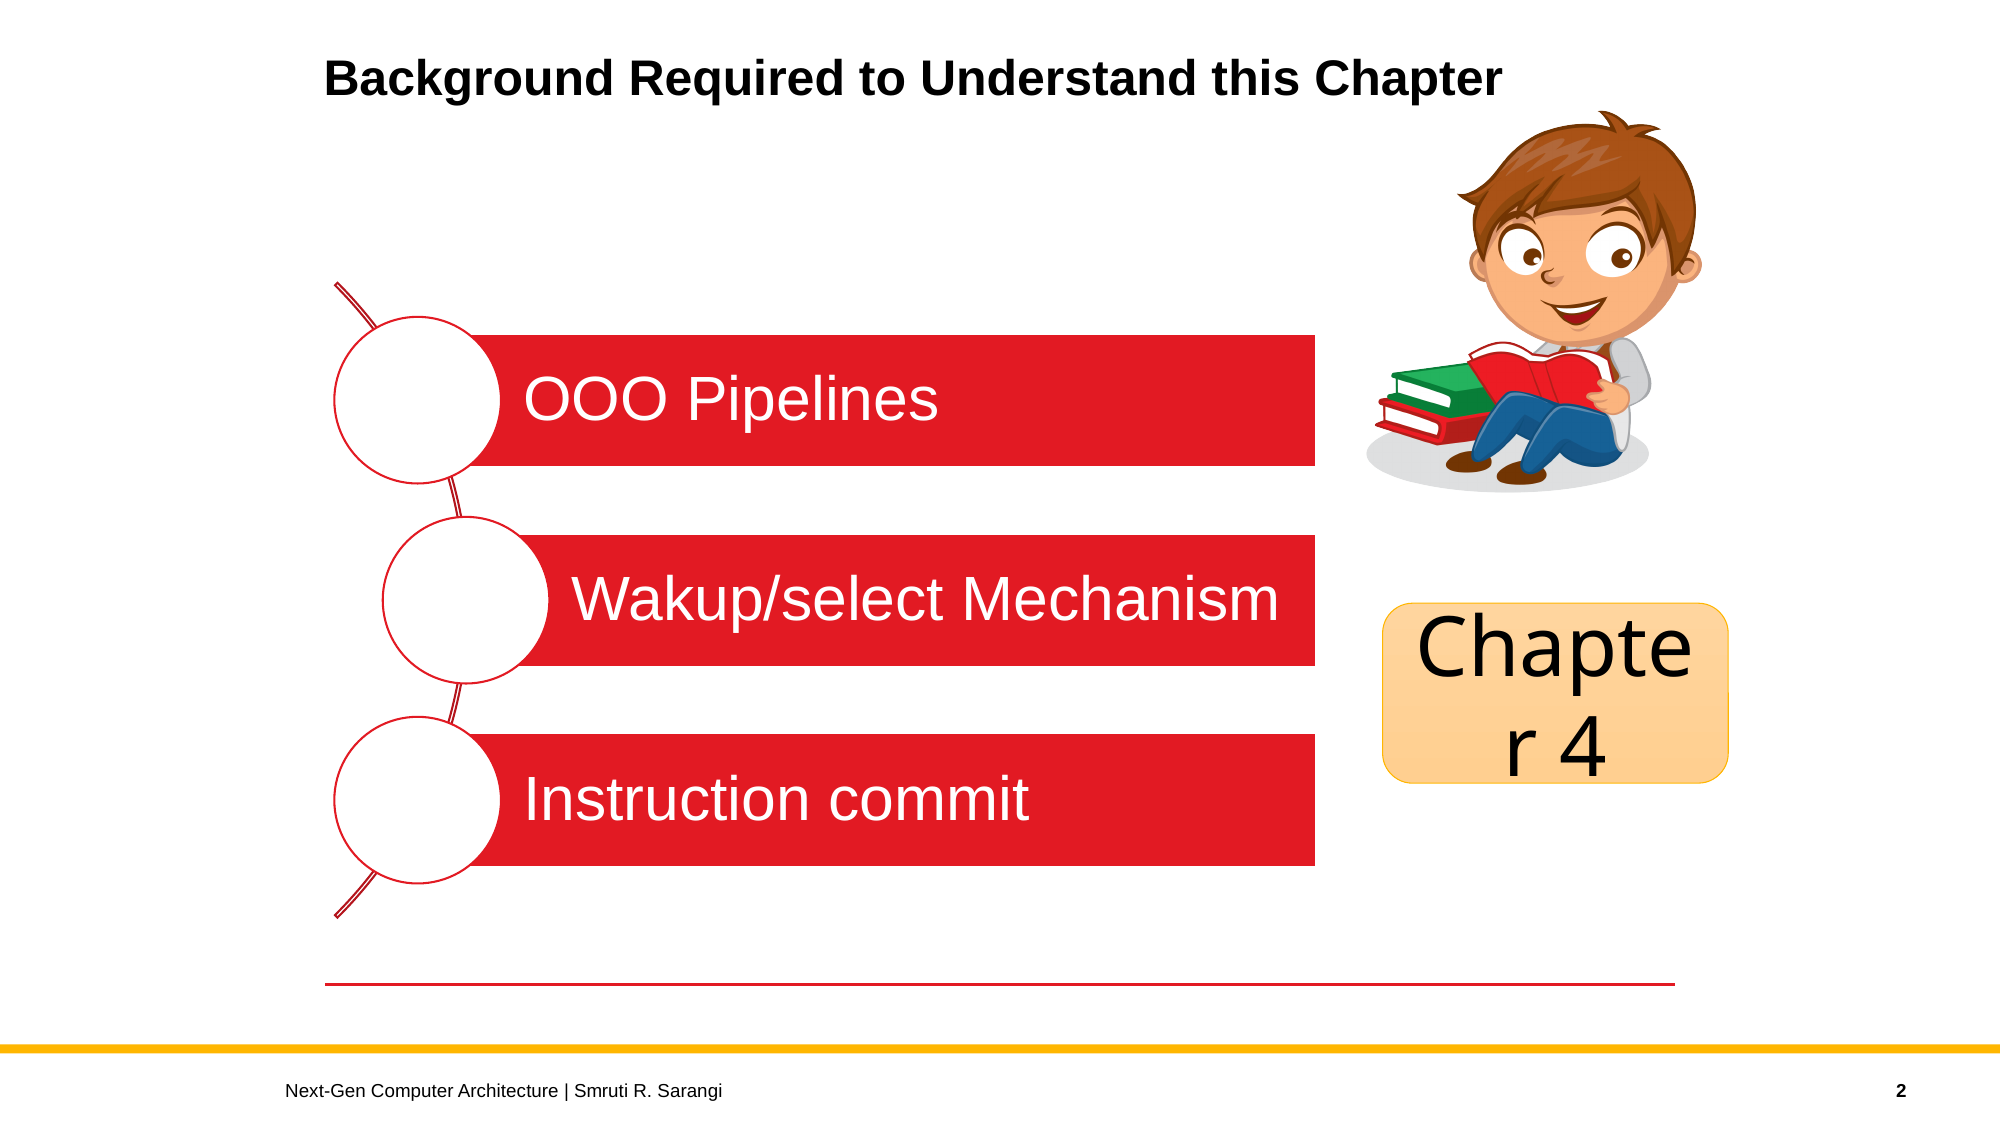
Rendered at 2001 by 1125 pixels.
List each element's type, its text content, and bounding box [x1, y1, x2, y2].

footer Next-Gen Computer Architecture | Smruti R. Sarangi [270, 1071, 1471, 1109]
picture [1232, 0, 1836, 604]
slide_number 2 [1711, 1071, 1922, 1109]
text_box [324, 266, 1325, 934]
title Background Required to Understand this Chapter [308, 45, 1232, 180]
text_box Chapter 4 [1382, 604, 1729, 784]
